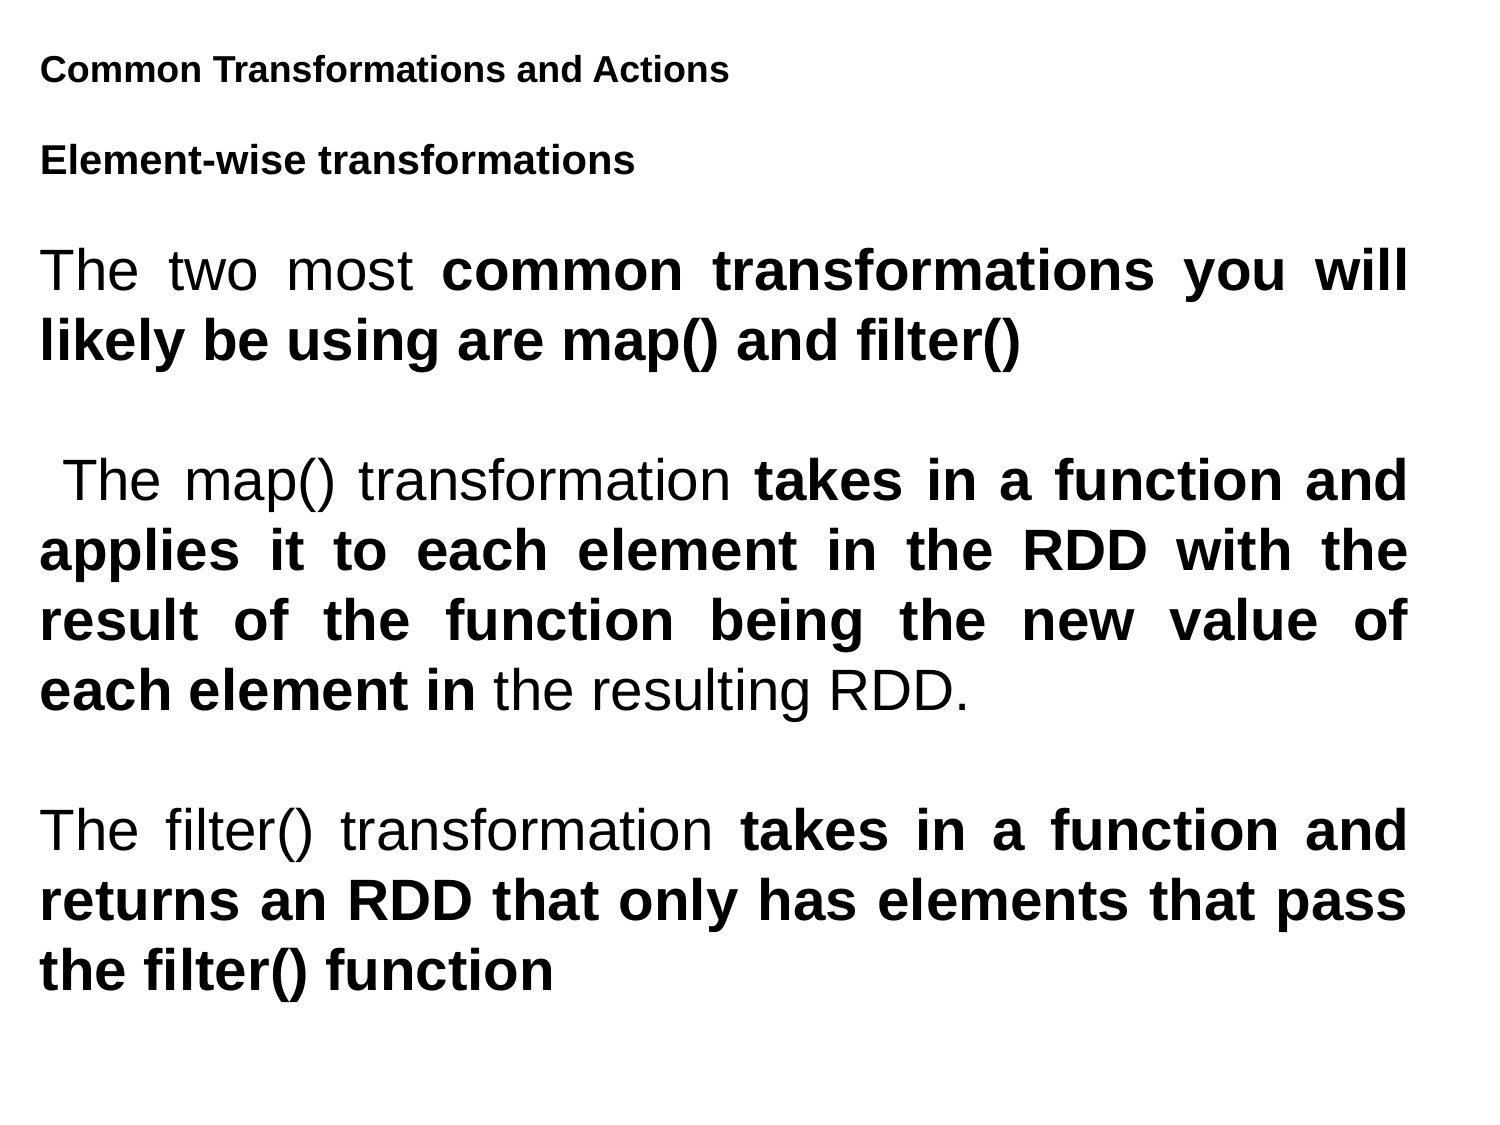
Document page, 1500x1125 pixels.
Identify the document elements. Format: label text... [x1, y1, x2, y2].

text_box Element-wise transformations The two most common transformations you will likely be using are map() and filter() The map() transformation takes in a function and applies it to each element in the RDD with the result of the function being the new value of each element in the resulting RDD. The filter() transformation takes in a function and returns an RDD that only has elements that pass the filter() function [24, 125, 1425, 1010]
text_box Common Transformations and Actions [24, 37, 775, 98]
